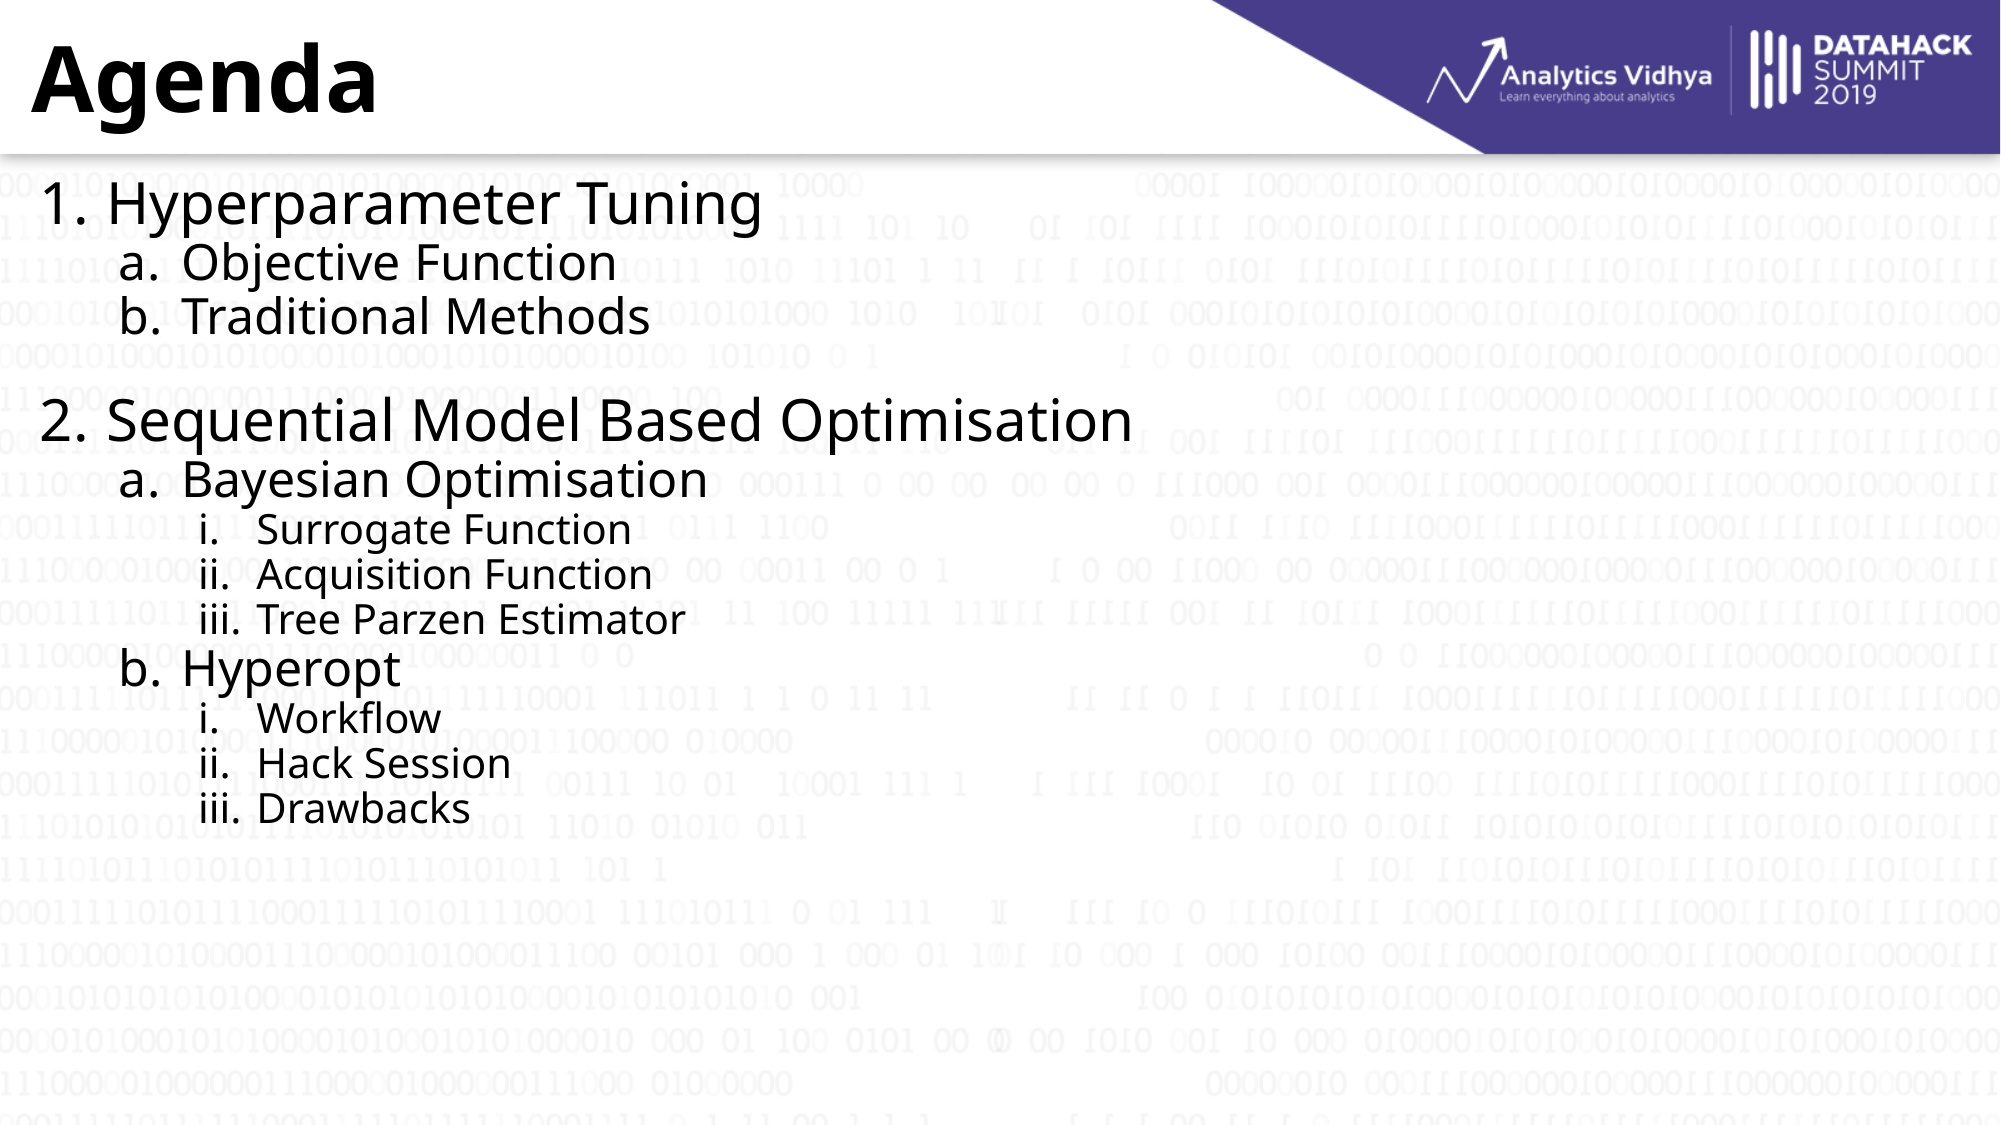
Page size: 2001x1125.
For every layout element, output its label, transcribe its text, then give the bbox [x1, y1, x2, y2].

title Agenda [16, 14, 1212, 153]
picture [0, 0, 2001, 1125]
list Hyperparameter Tuning Objective Function Traditional Methods Sequential Model Based Optimisation Bayesian Optimisation Surrogate Function Acquisition Function Tree Parzen Estimator Hyperopt Workflow Hack Session Drawbacks [16, 166, 1956, 1082]
